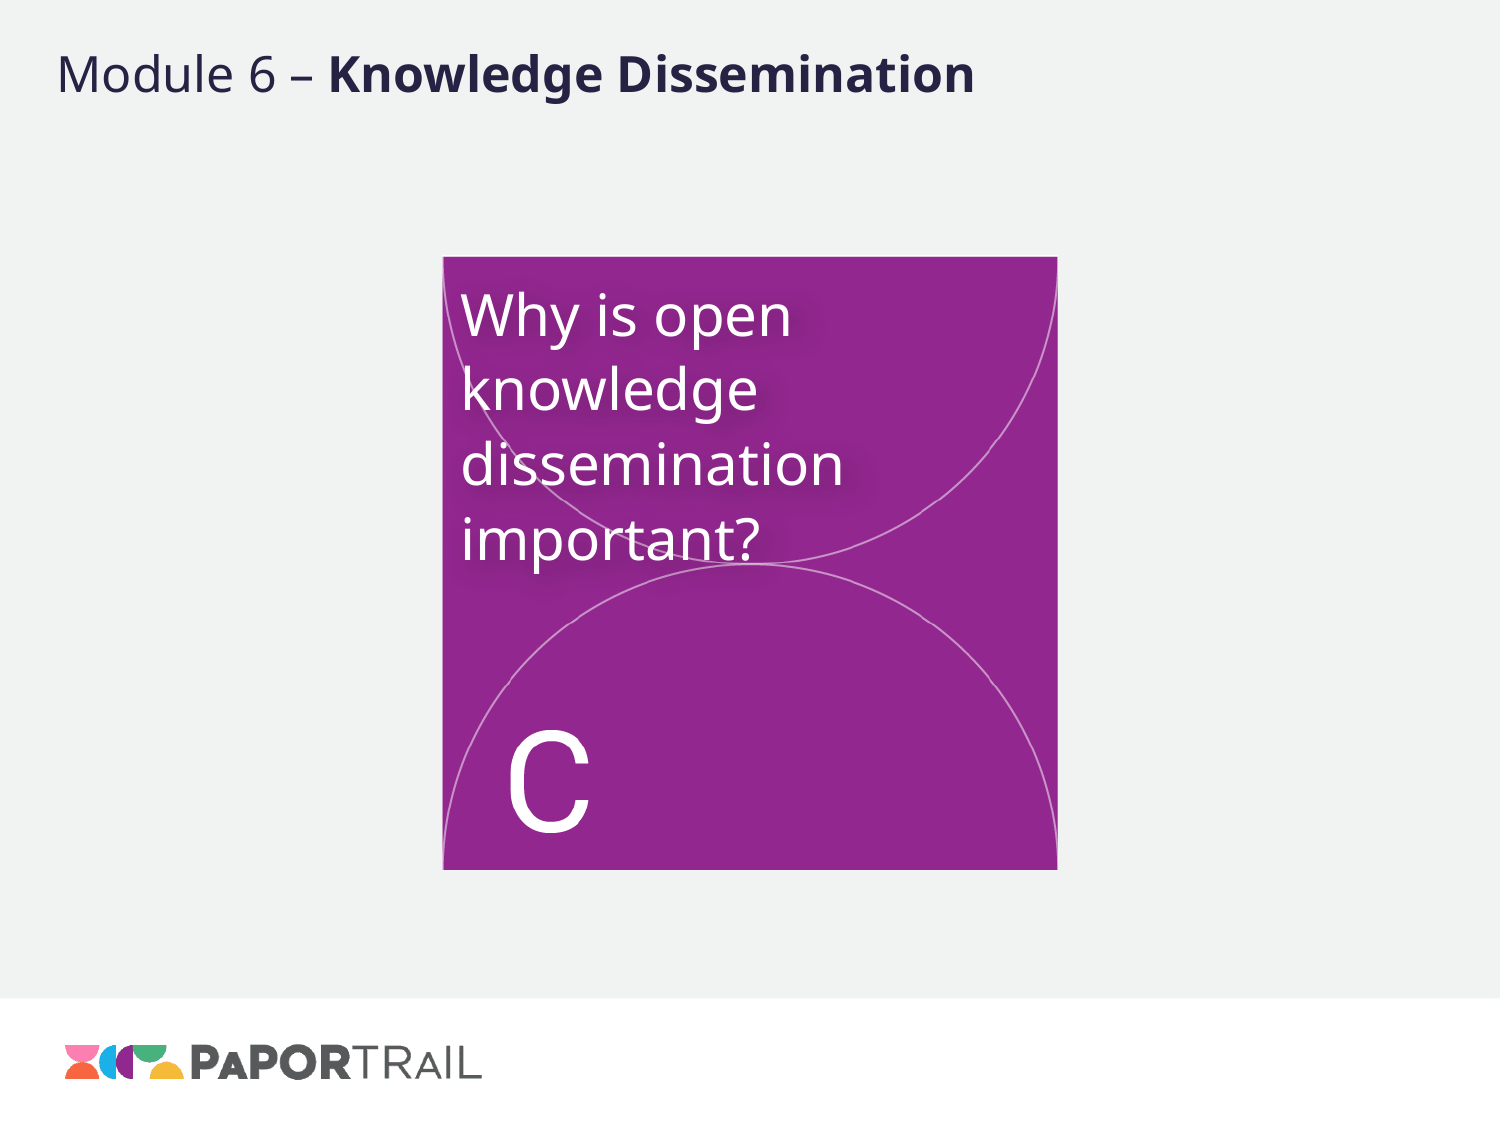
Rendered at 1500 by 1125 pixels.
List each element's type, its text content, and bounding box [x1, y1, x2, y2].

picture [0, 0, 1500, 1125]
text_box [442, 254, 1058, 871]
title Module 6 – Knowledge Dissemination [41, 41, 1457, 174]
